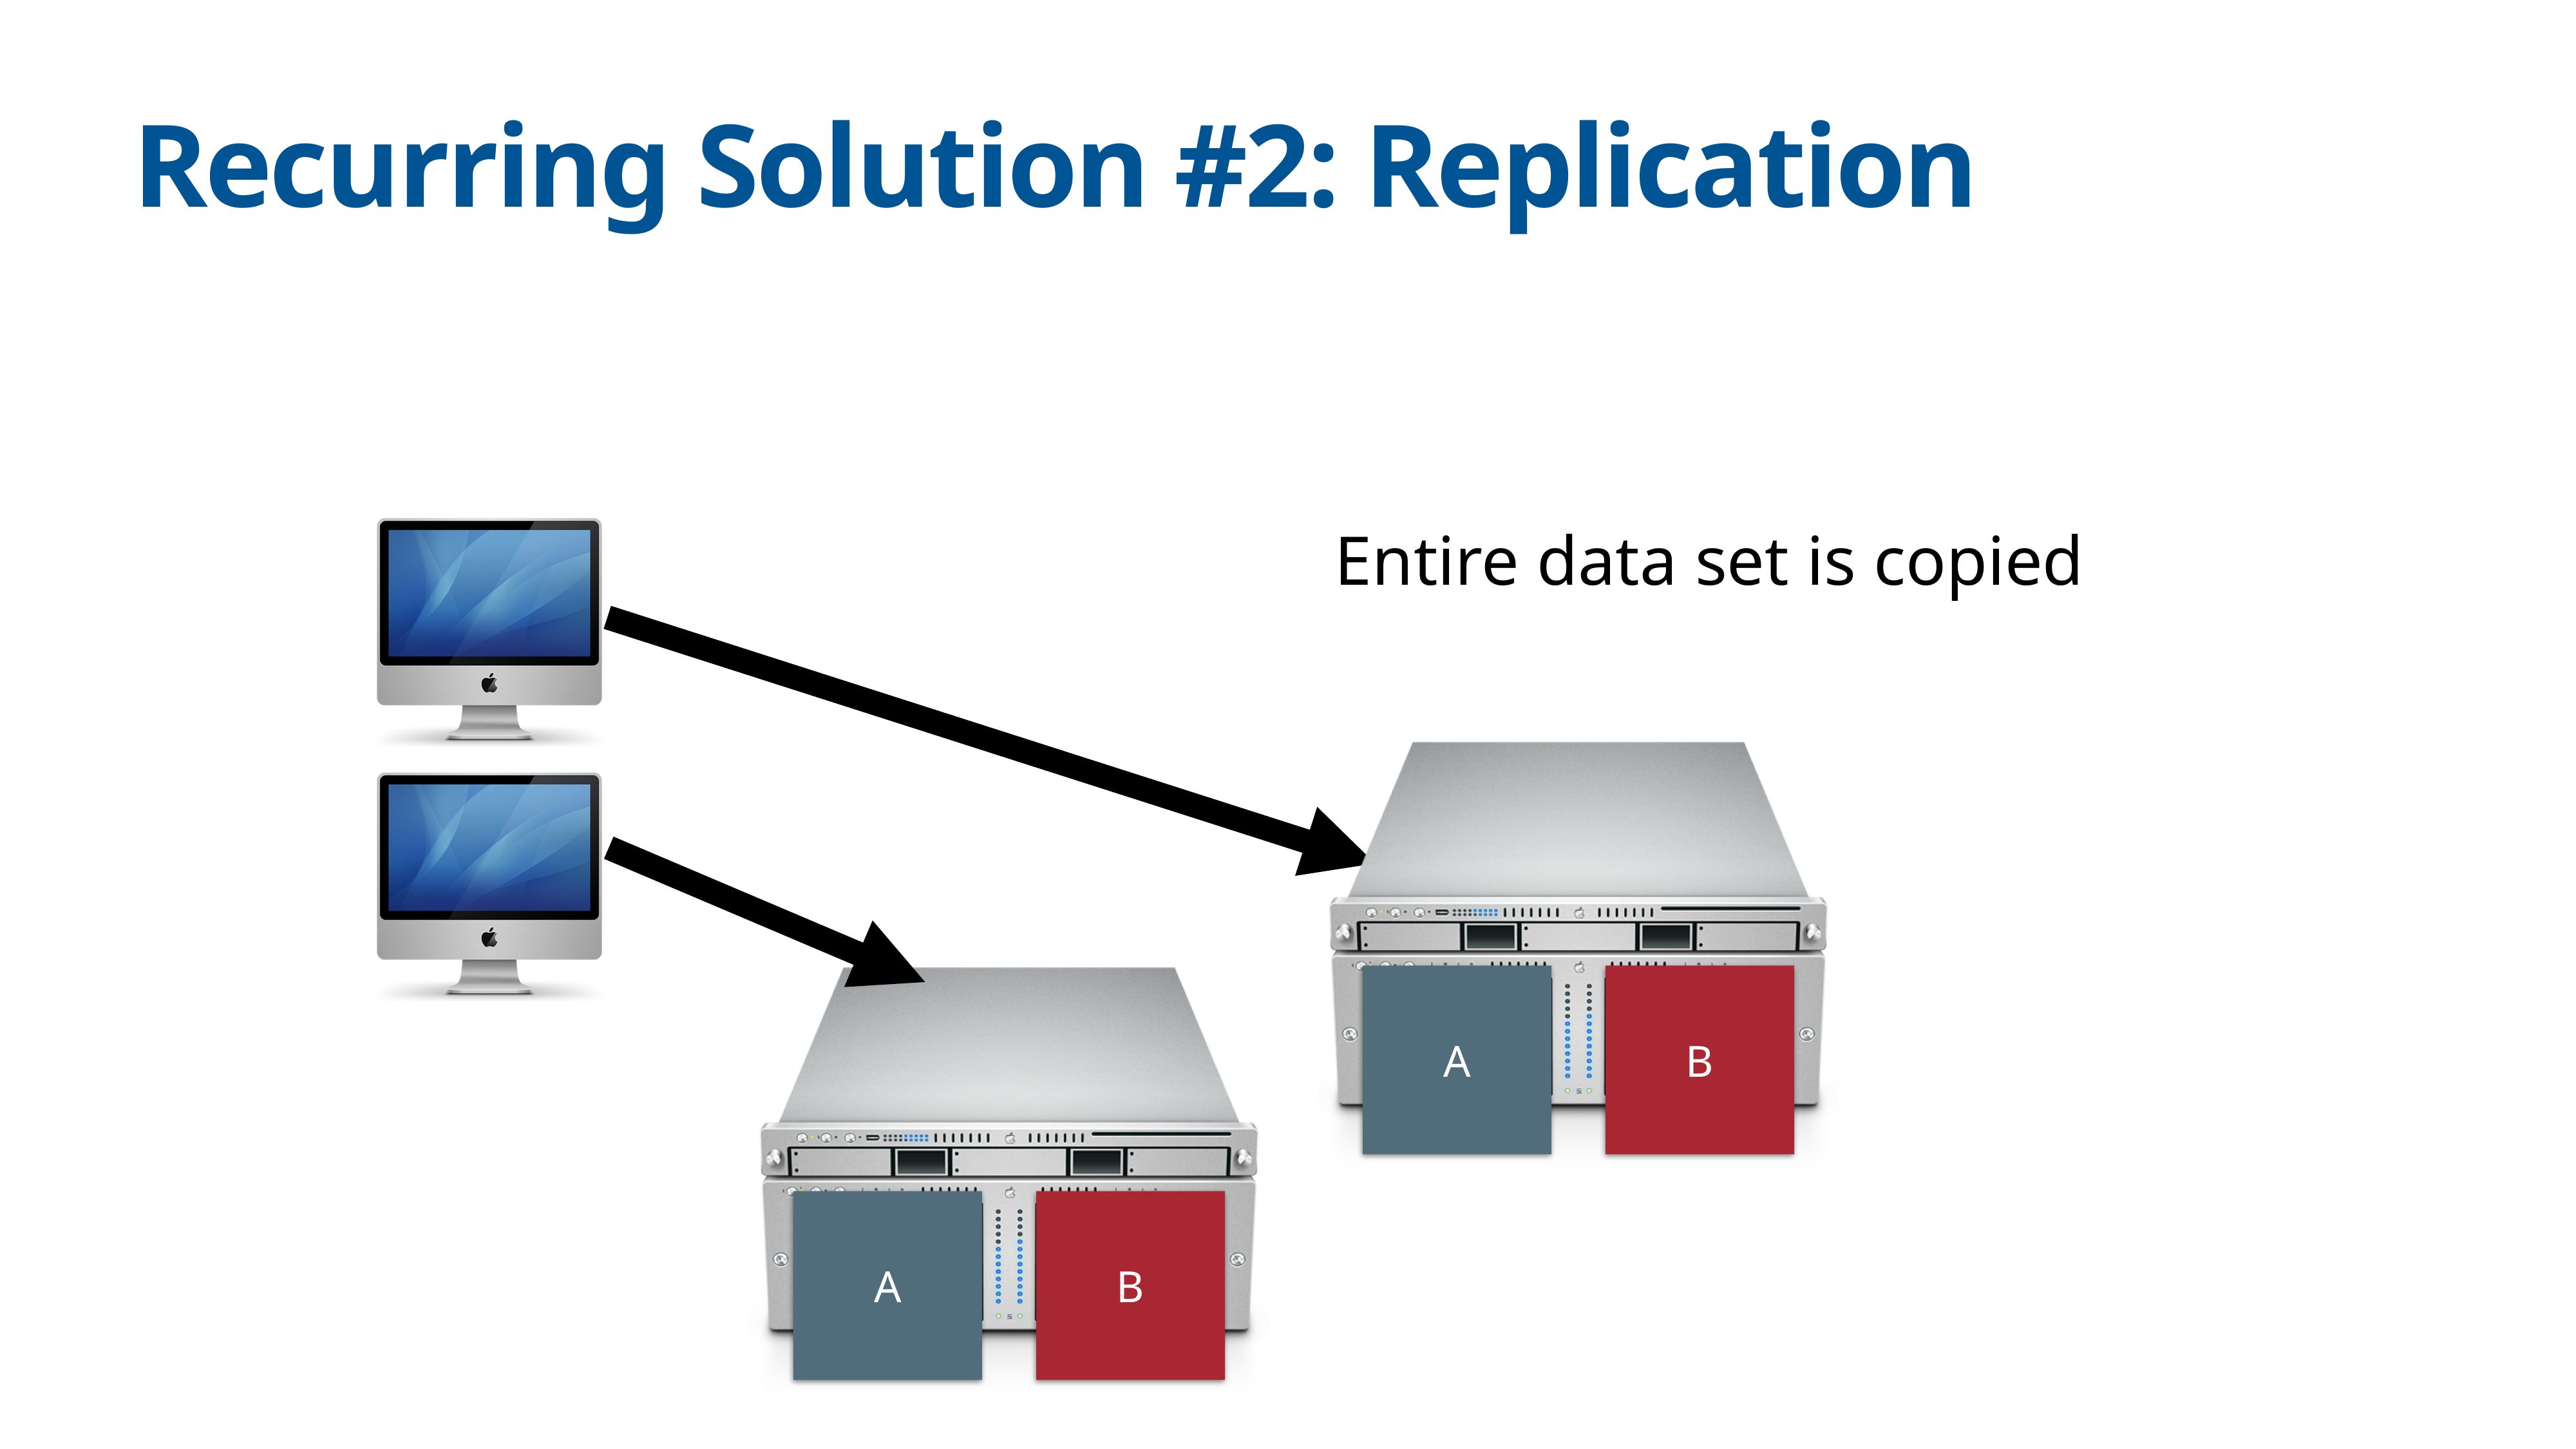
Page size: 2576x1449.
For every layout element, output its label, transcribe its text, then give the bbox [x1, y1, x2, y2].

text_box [793, 1191, 983, 1380]
picture [352, 480, 627, 1009]
picture [749, 878, 1269, 1398]
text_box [1362, 965, 1552, 1155]
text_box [1605, 965, 1795, 1155]
text_box Entire data set is copied [1327, 510, 2092, 606]
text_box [1036, 1191, 1226, 1380]
title Recurring Solution #2: Replication [127, 113, 2449, 266]
picture [1318, 652, 1839, 1173]
